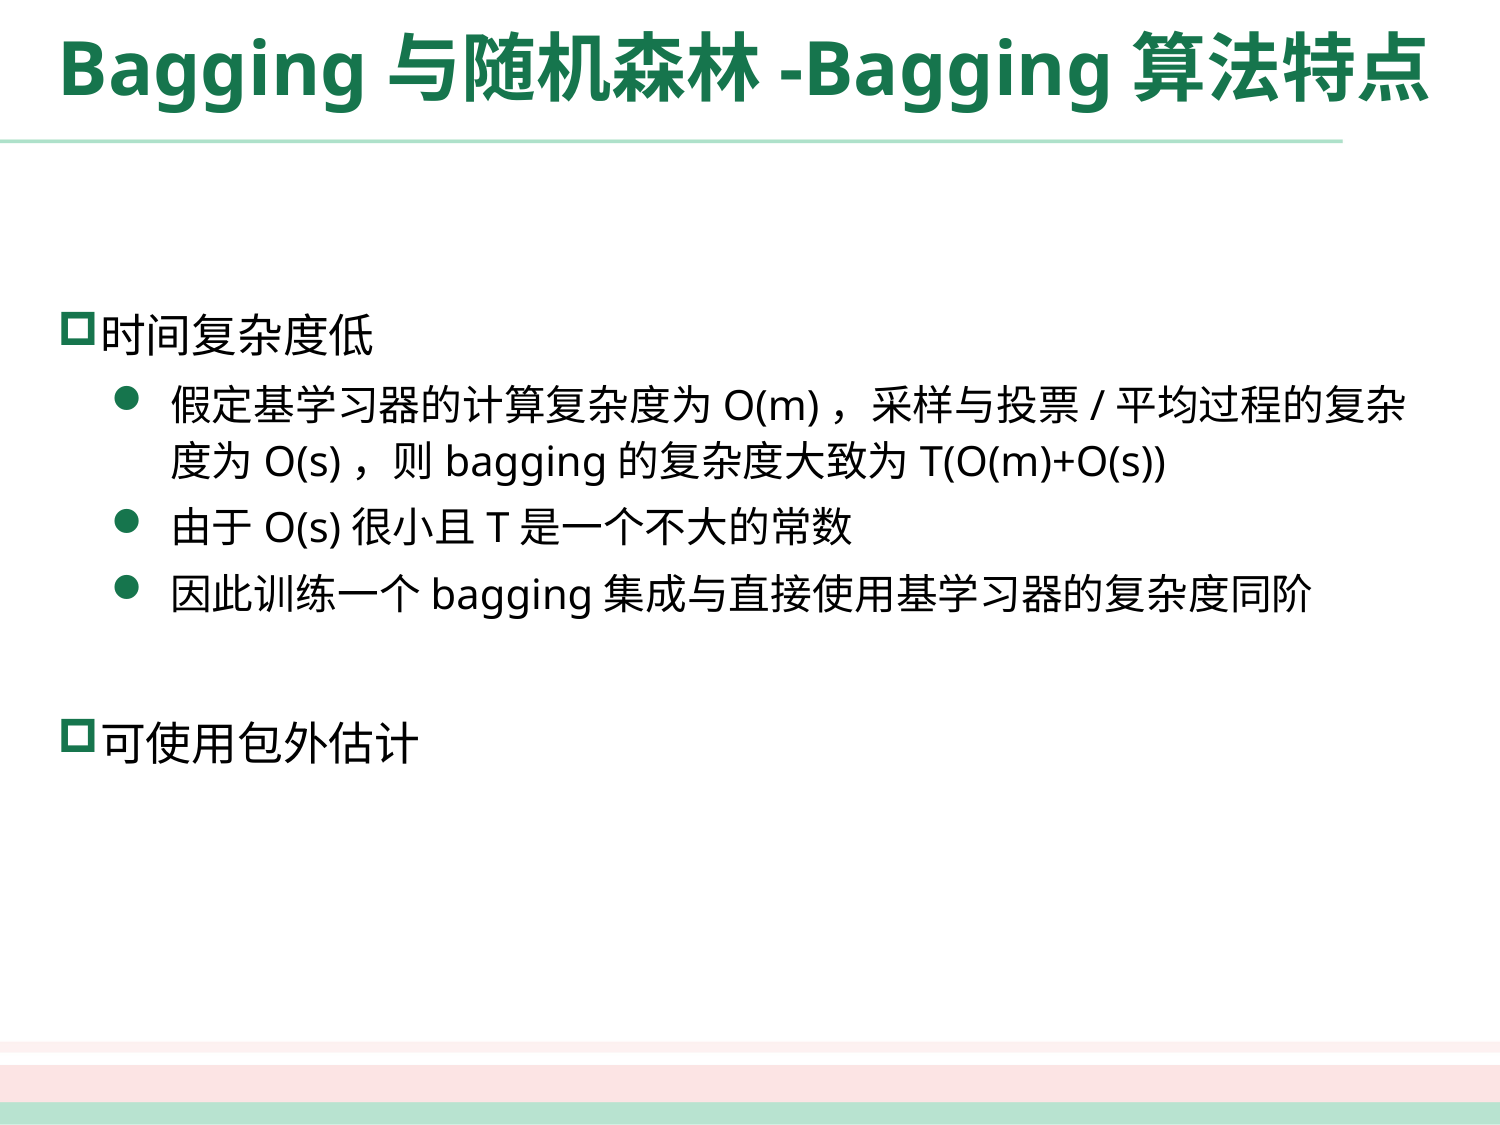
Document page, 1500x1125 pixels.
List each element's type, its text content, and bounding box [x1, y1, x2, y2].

title Bagging与随机森林-Bagging算法特点 [42, 7, 1490, 135]
picture [0, 0, 1500, 1125]
list 时间复杂度低 假定基学习器的计算复杂度为O(m)，采样与投票/平均过程的复杂度为O(s)，则bagging的复杂度大致为T(O(m)+O(s)) 由于O(s)很小且T是一个不大的常数 因此训练一个bagging集成与直接使用基学习器的复杂度同阶 可使用包外估计 [42, 297, 1457, 781]
